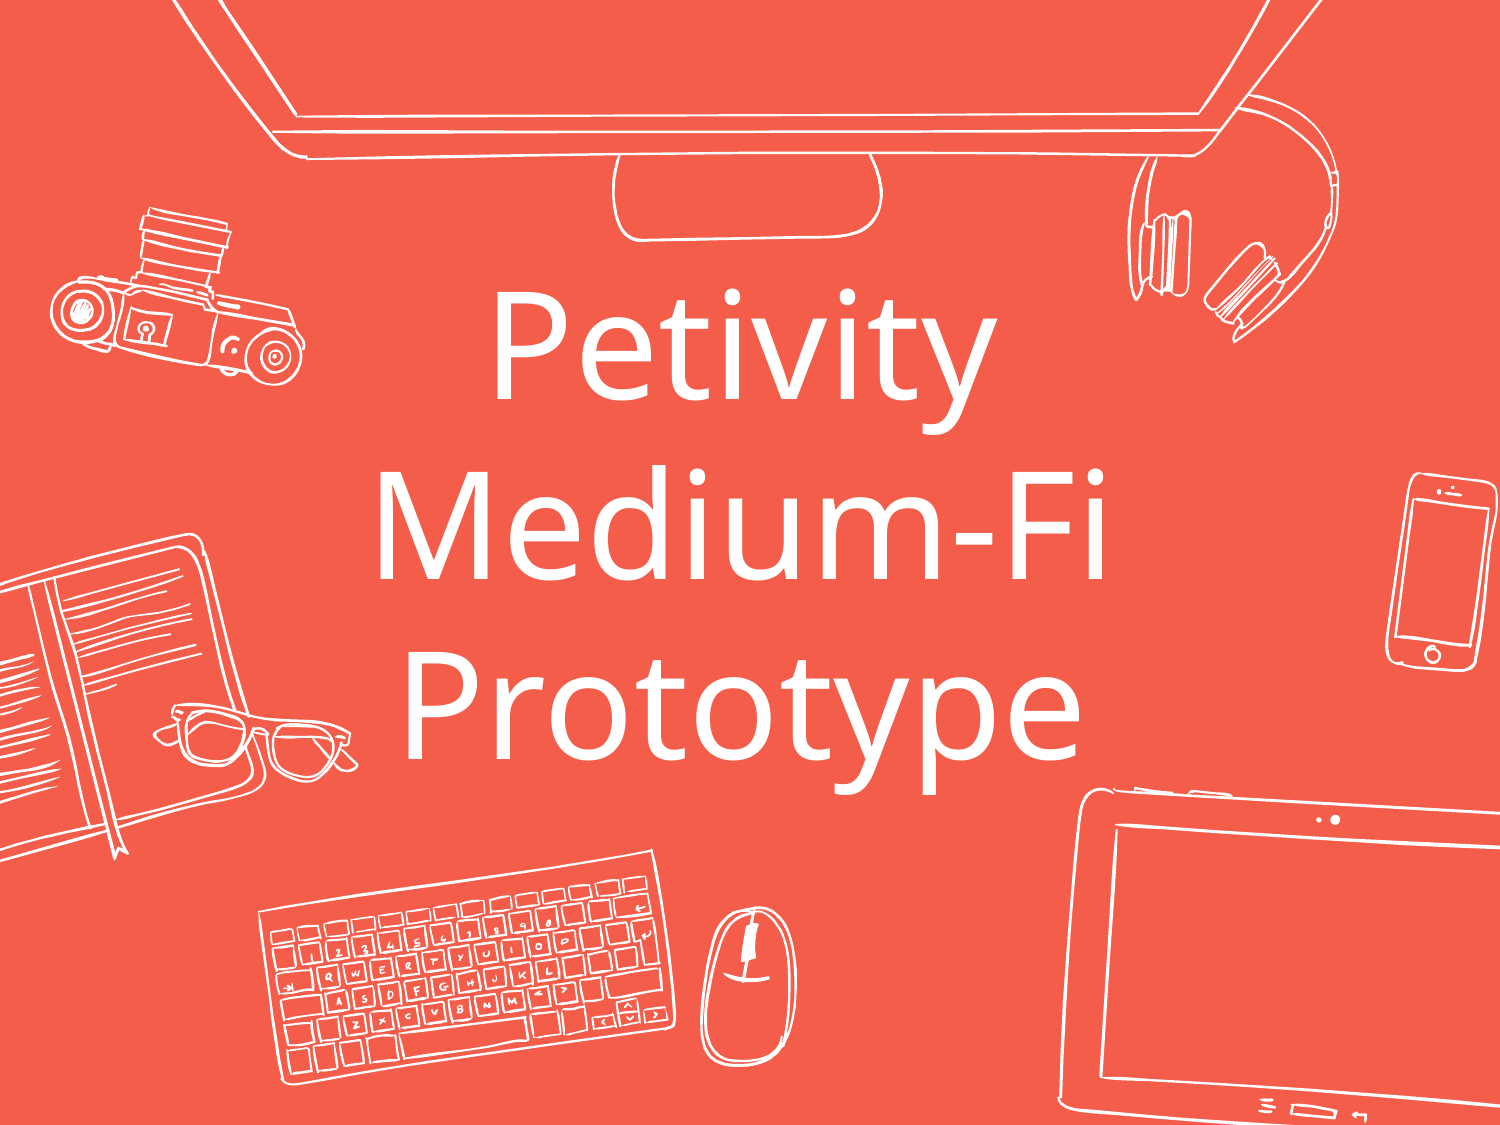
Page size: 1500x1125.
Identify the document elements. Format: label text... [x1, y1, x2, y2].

title Petivity Medium-Fi Prototype [171, 358, 1310, 681]
